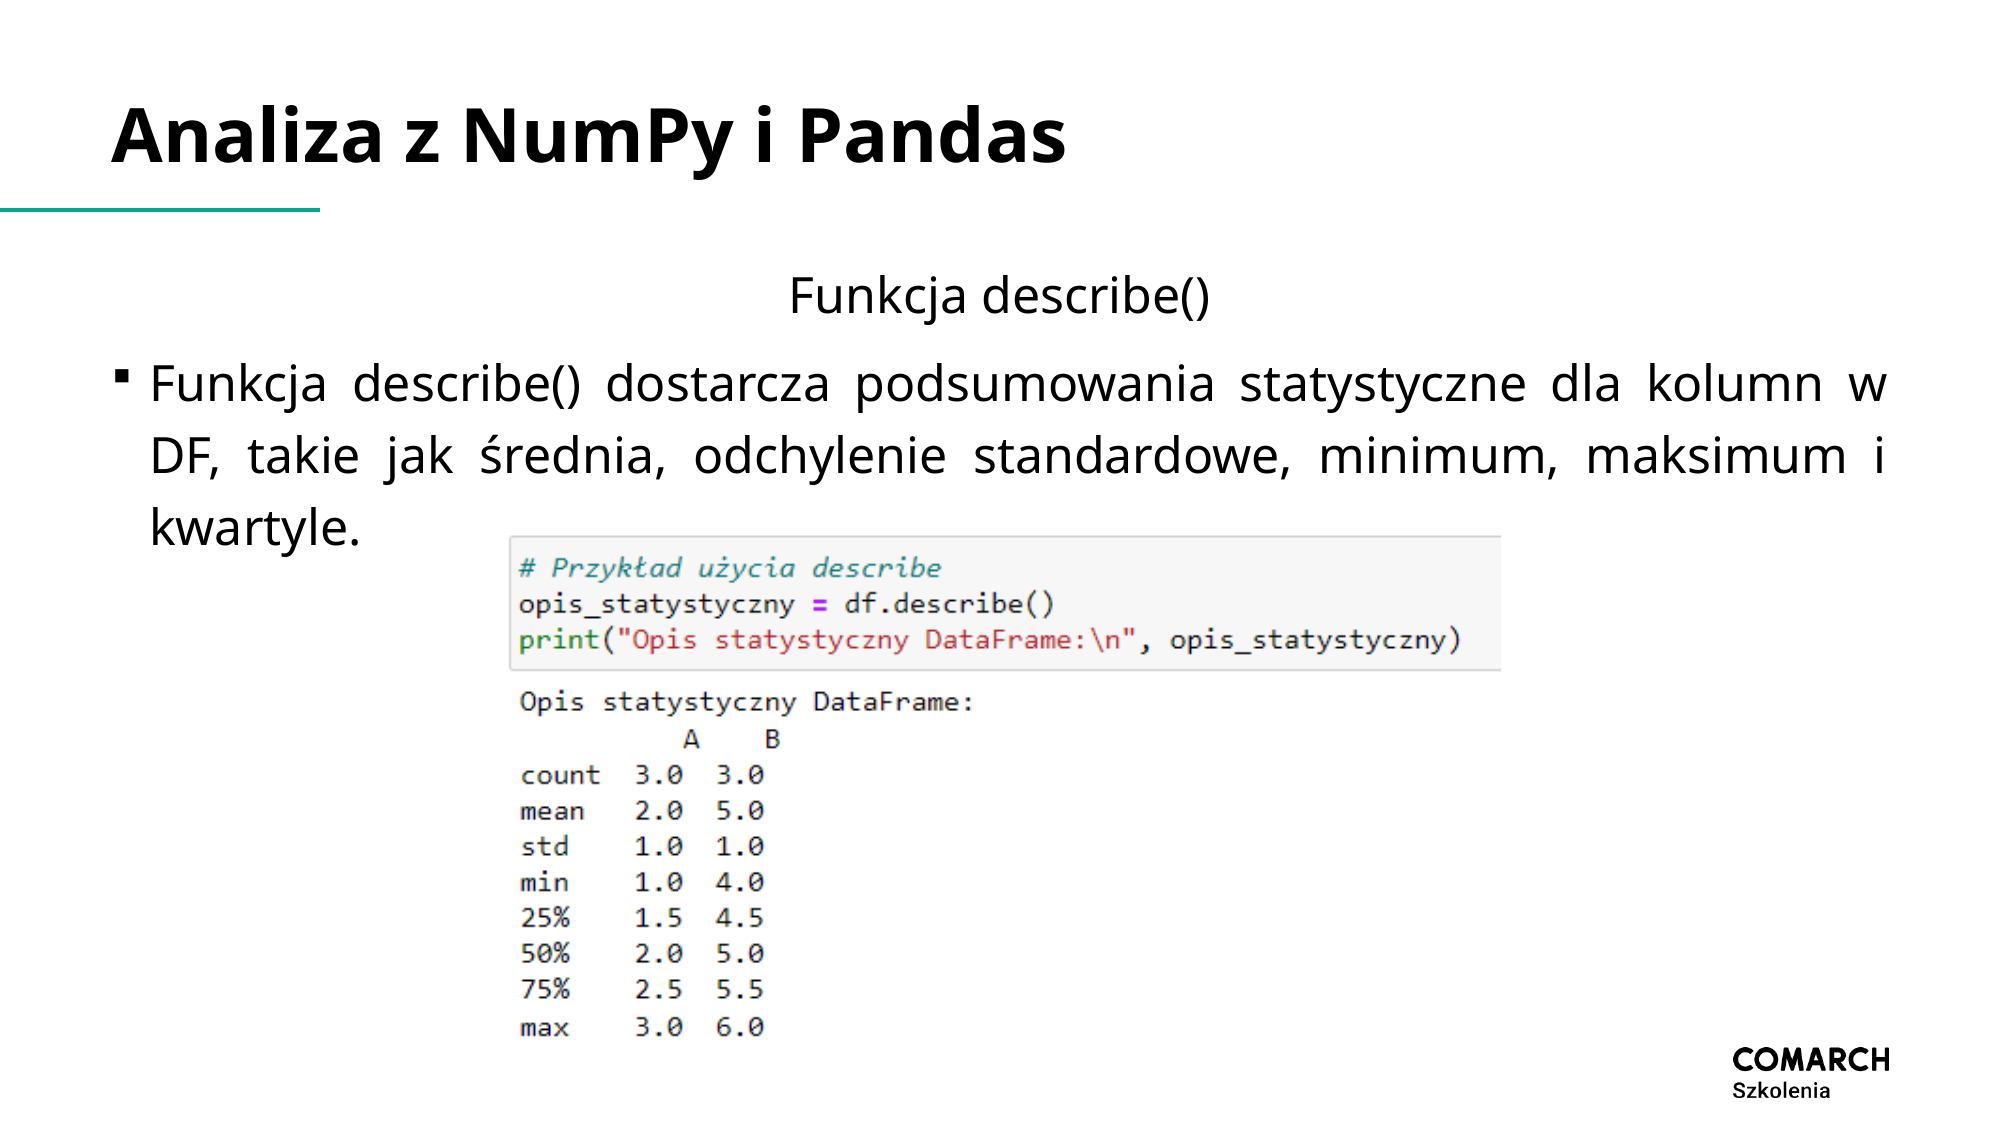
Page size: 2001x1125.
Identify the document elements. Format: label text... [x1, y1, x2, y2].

title Analiza z NumPy i Pandas [111, 0, 1889, 185]
picture [1733, 1047, 1889, 1098]
picture [498, 521, 1502, 1059]
list Funkcja describe() Funkcja describe() dostarcza podsumowania statystyczne dla kolumn w DF, takie jak średnia, odchylenie standardowe, minimum, maksimum i kwartyle. [111, 243, 1889, 1000]
